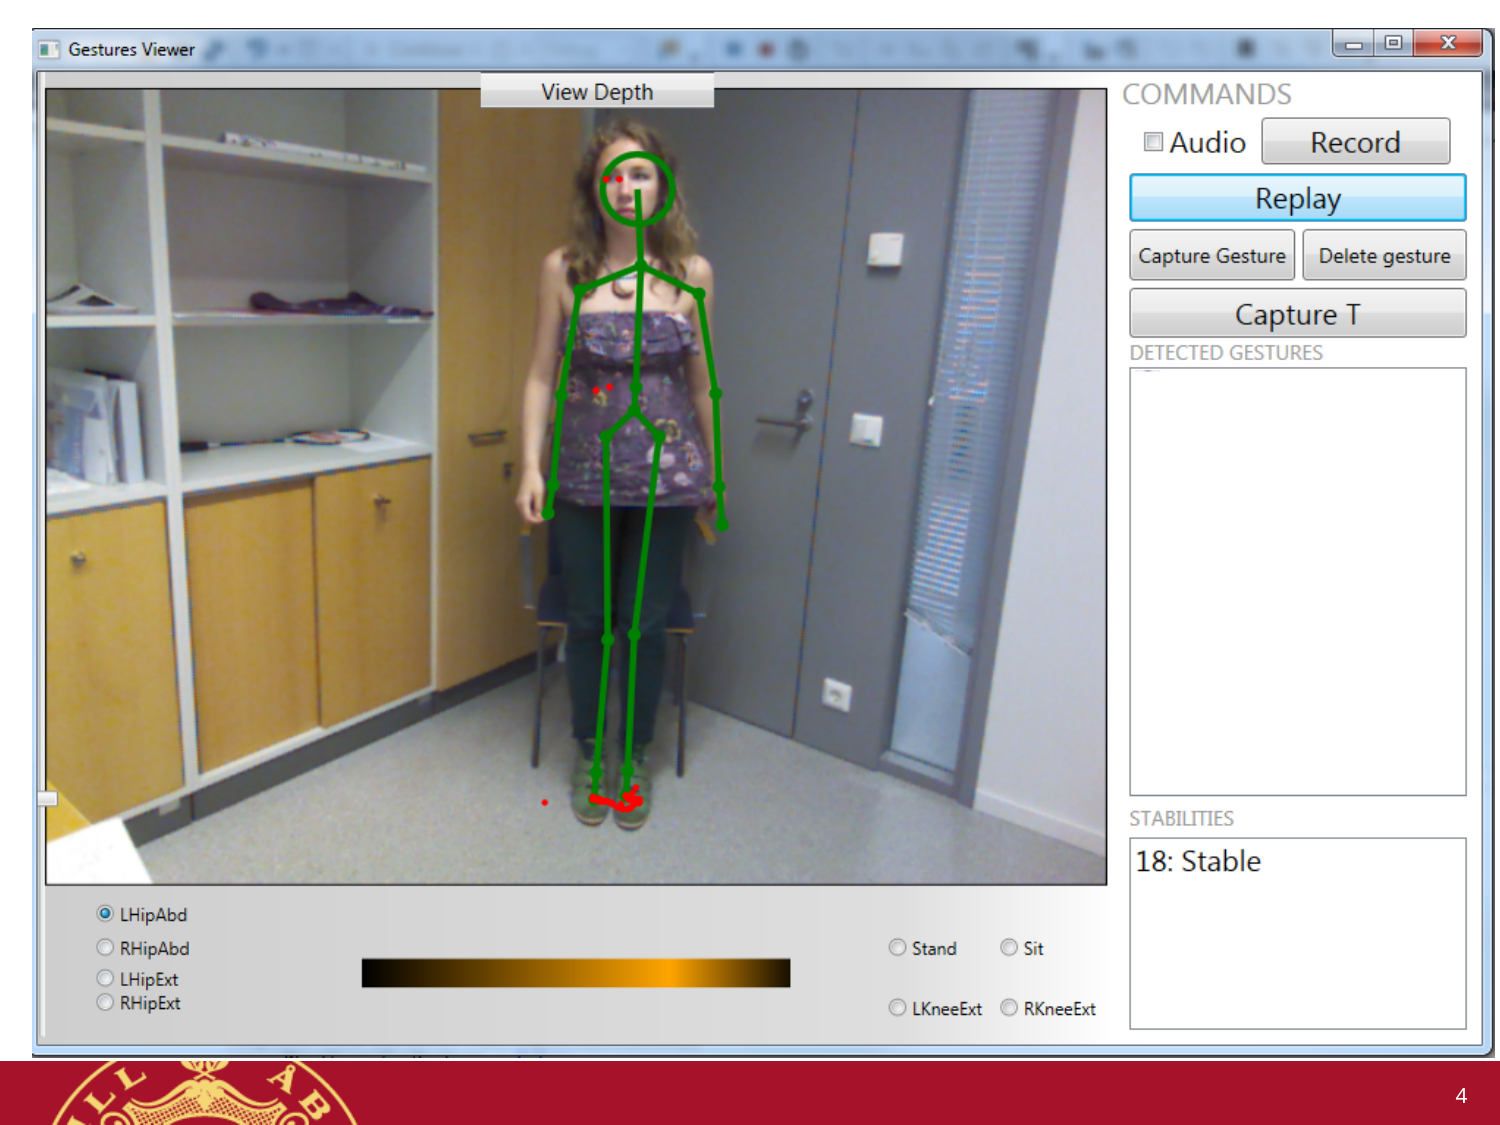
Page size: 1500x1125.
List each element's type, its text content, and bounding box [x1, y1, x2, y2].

picture [31, 28, 1495, 1058]
picture [0, 1061, 1500, 1125]
slide_number 4 [1411, 1074, 1483, 1106]
